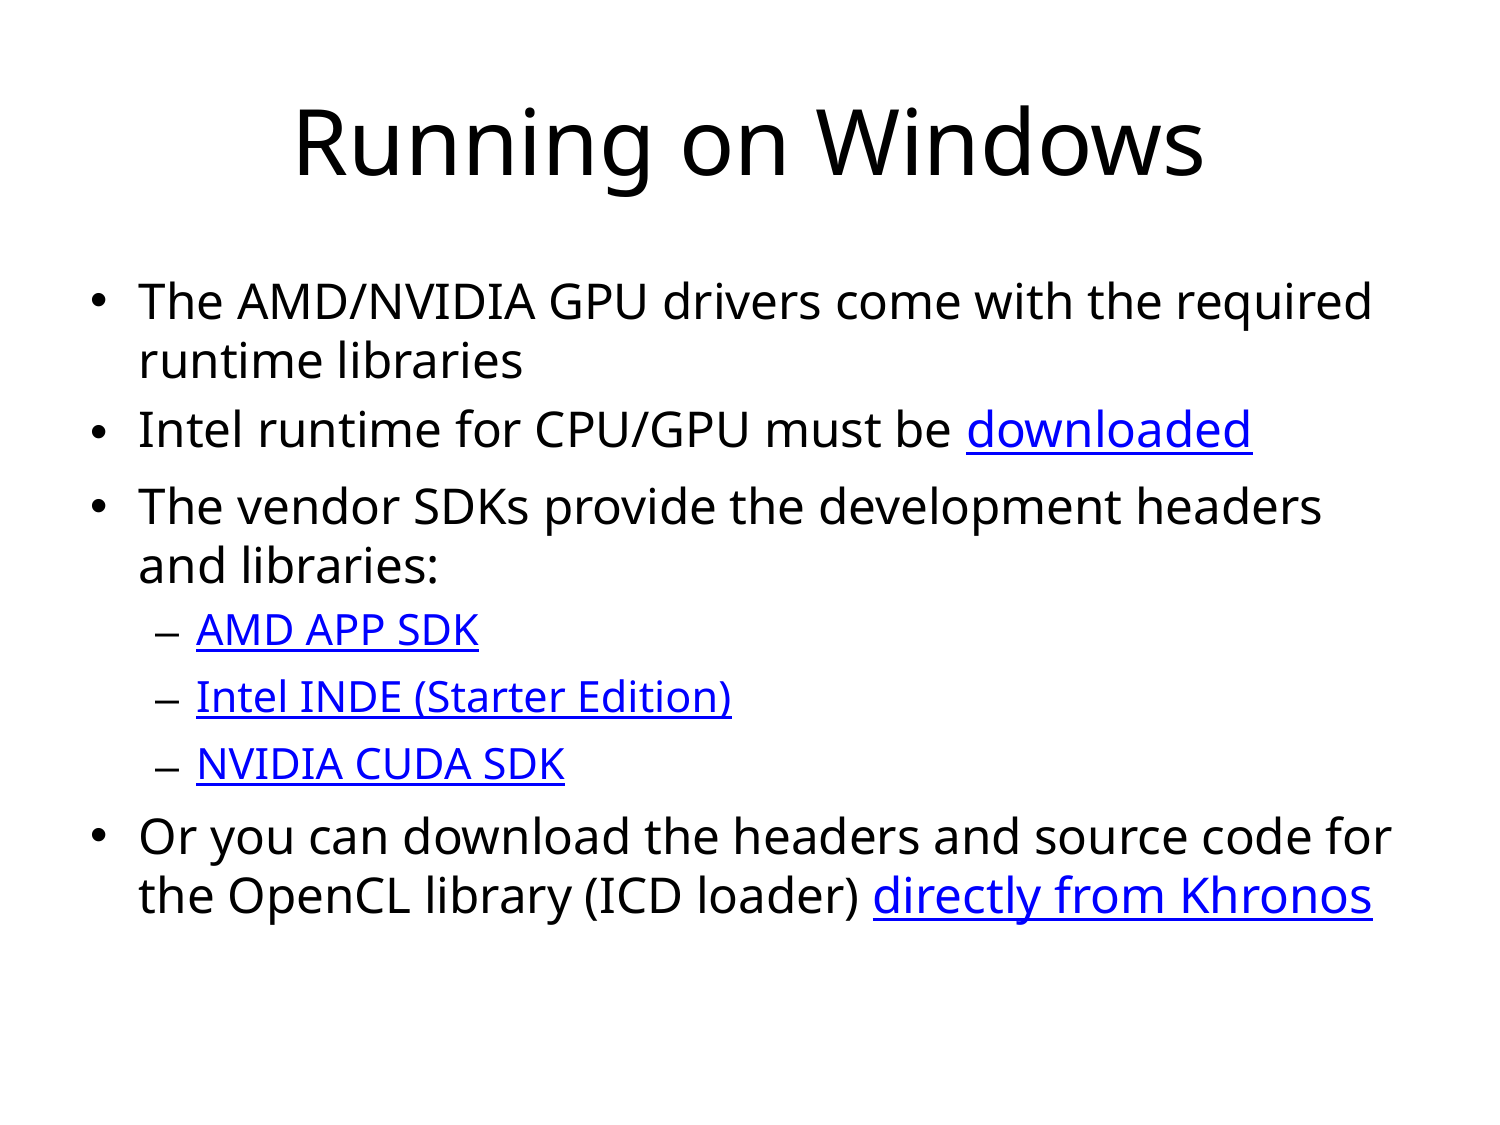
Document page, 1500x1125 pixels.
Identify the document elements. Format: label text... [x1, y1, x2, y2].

title Running on Windows [75, 45, 1425, 233]
list The AMD/NVIDIA GPU drivers come with the required runtime libraries Intel runtime for CPU/GPU must be downloaded The vendor SDKs provide the development headers and libraries: AMD APP SDK Intel INDE (Starter Edition) NVIDIA CUDA SDK Or you can download the headers and source code for the OpenCL library (ICD loader) directly from Khronos [75, 262, 1425, 1005]
